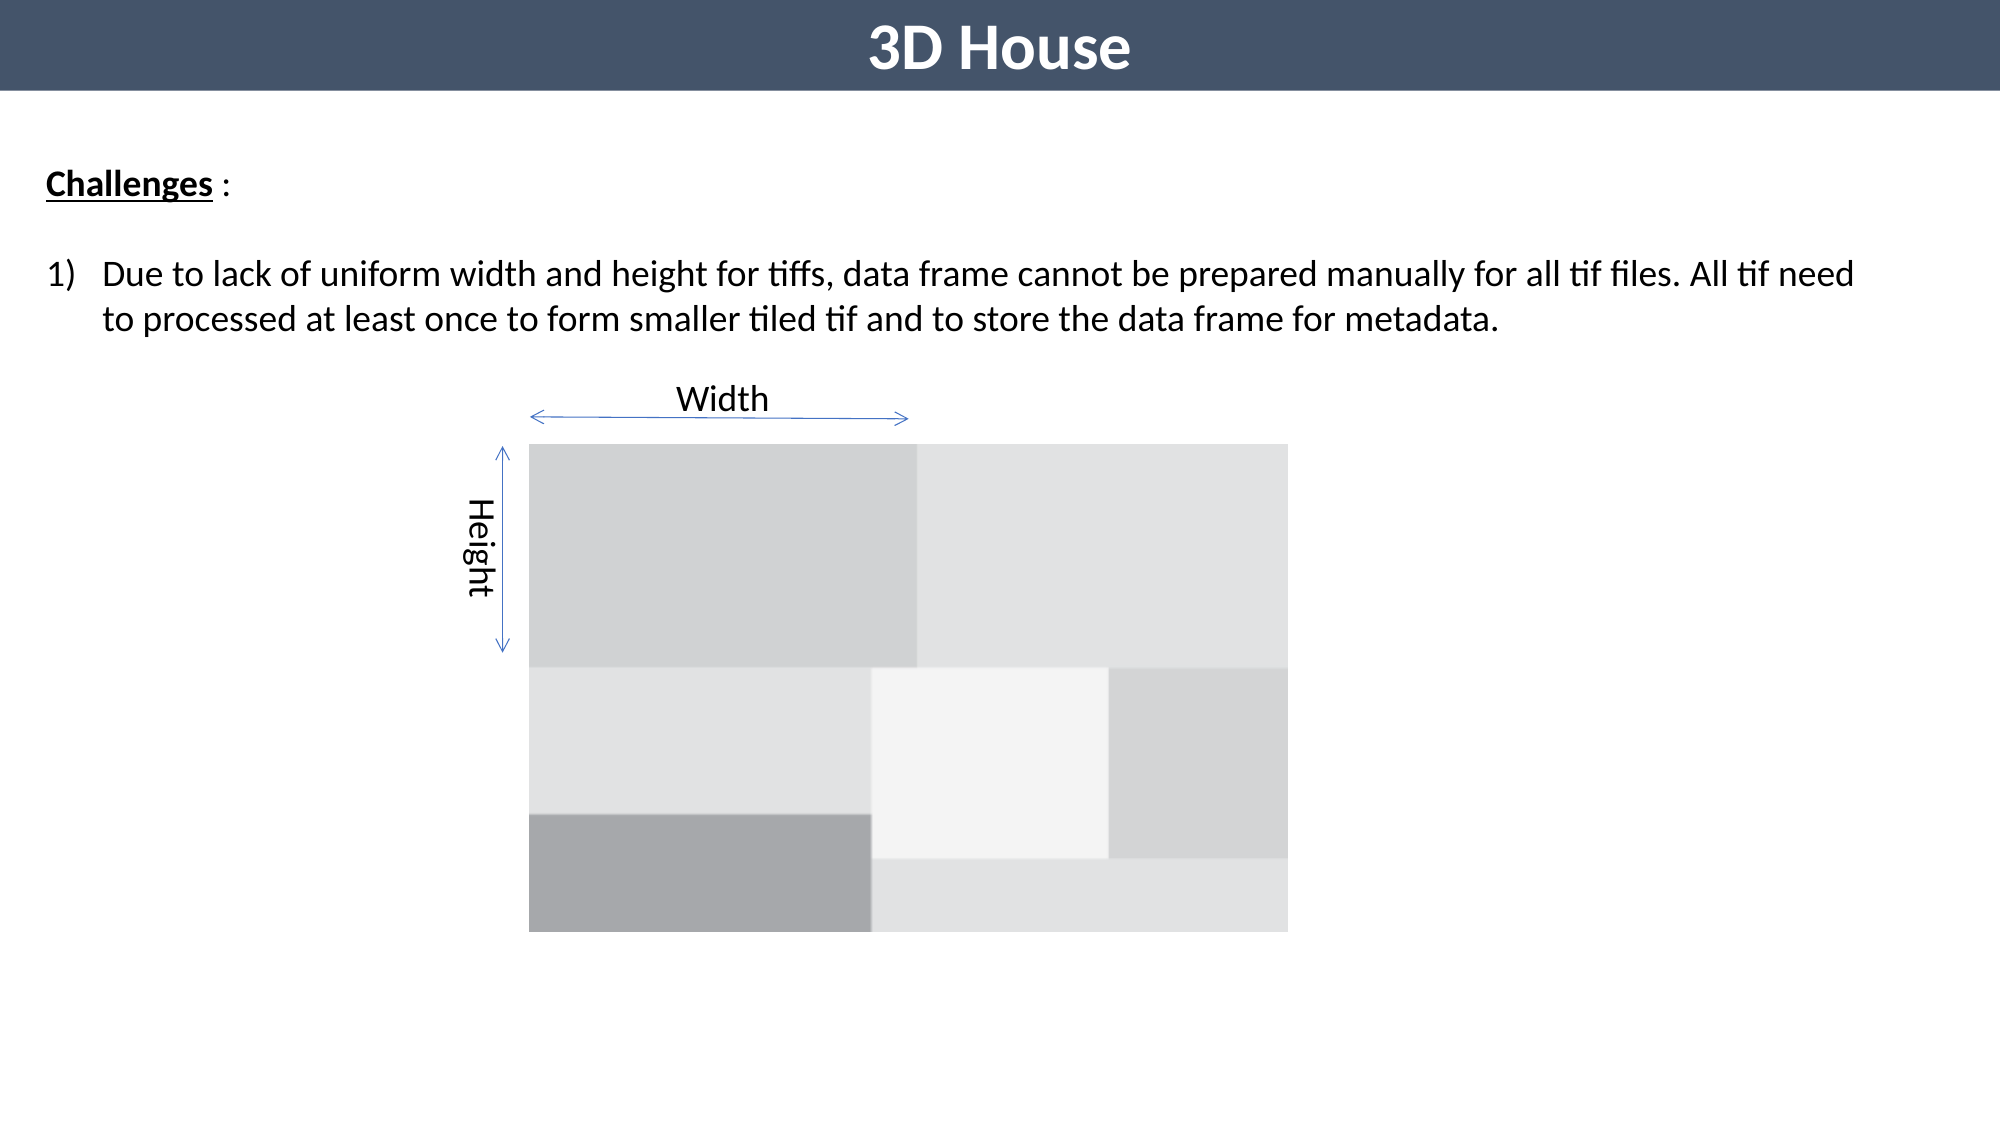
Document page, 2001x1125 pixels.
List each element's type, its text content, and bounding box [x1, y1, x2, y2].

text_box Height [503, 483, 515, 614]
text_box Width [661, 419, 785, 426]
text_box Height [454, 483, 502, 614]
picture [529, 444, 1288, 932]
text_box Challenges : Due to lack of uniform width and height for tiffs, data frame cannot be prepared manually for all tif files. All tif need to processed at least once to form smaller tiled tif and to store the data frame for metadata. [31, 151, 1892, 392]
text_box 3D House [0, 0, 2000, 91]
text_box Width [661, 366, 785, 416]
